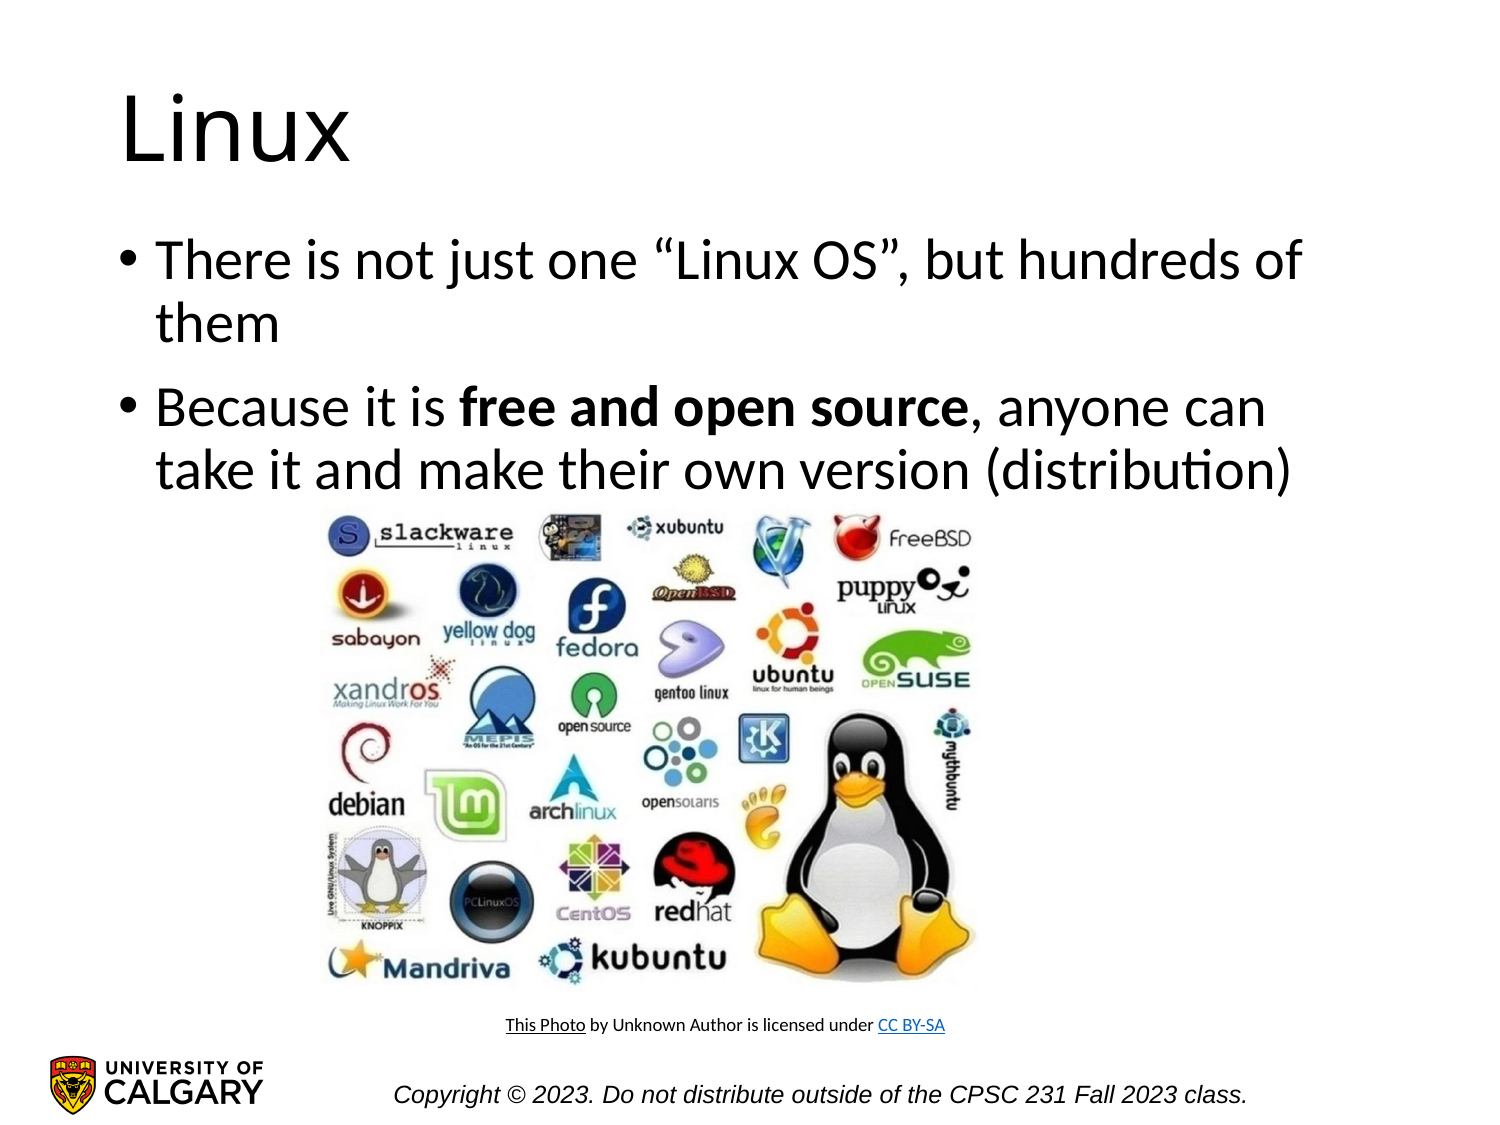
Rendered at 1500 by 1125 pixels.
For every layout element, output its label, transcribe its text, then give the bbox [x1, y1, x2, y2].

picture [26, 1037, 287, 1125]
list There is not just one “Linux OS”, but hundreds of them Because it is free and open source, anyone can take it and make their own version (distribution) [103, 222, 1335, 1014]
picture [320, 499, 979, 993]
title Linux [103, 59, 1397, 204]
text_box This Photo by Unknown Author is licensed under CC BY-SA [490, 1005, 979, 1043]
